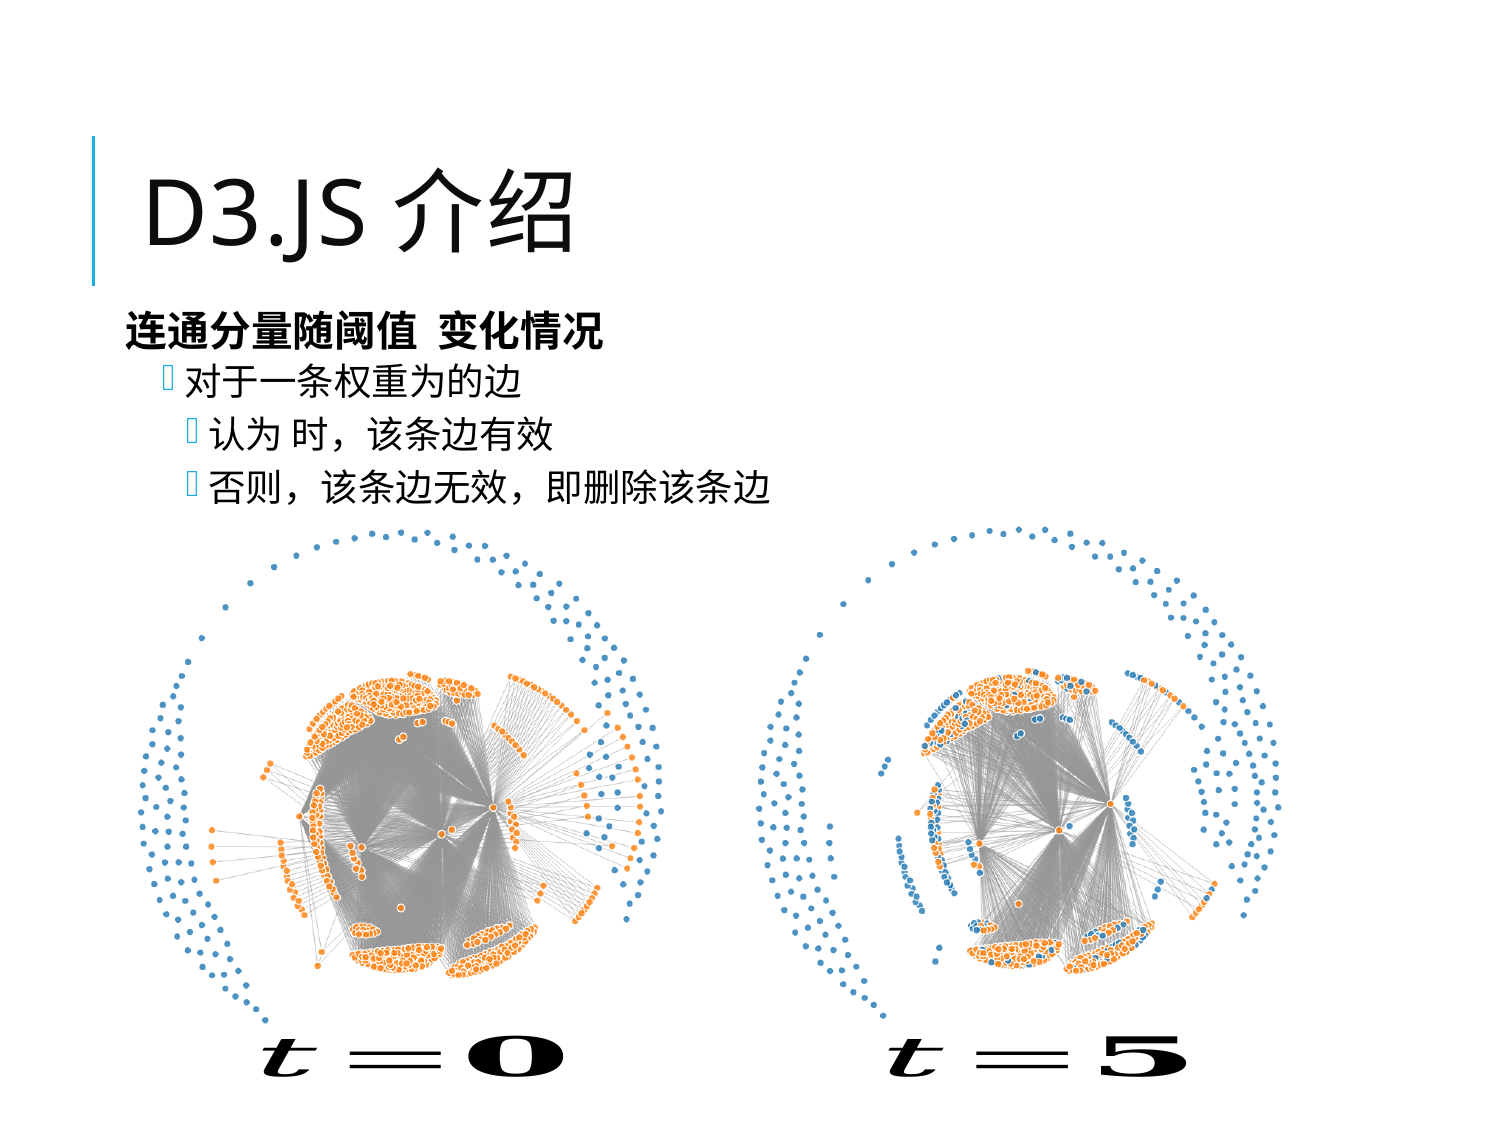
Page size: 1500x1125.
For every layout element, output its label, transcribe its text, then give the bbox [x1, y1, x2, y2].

picture [125, 525, 678, 1030]
picture [749, 514, 1287, 1030]
title D3.js介绍 [126, 96, 1322, 342]
